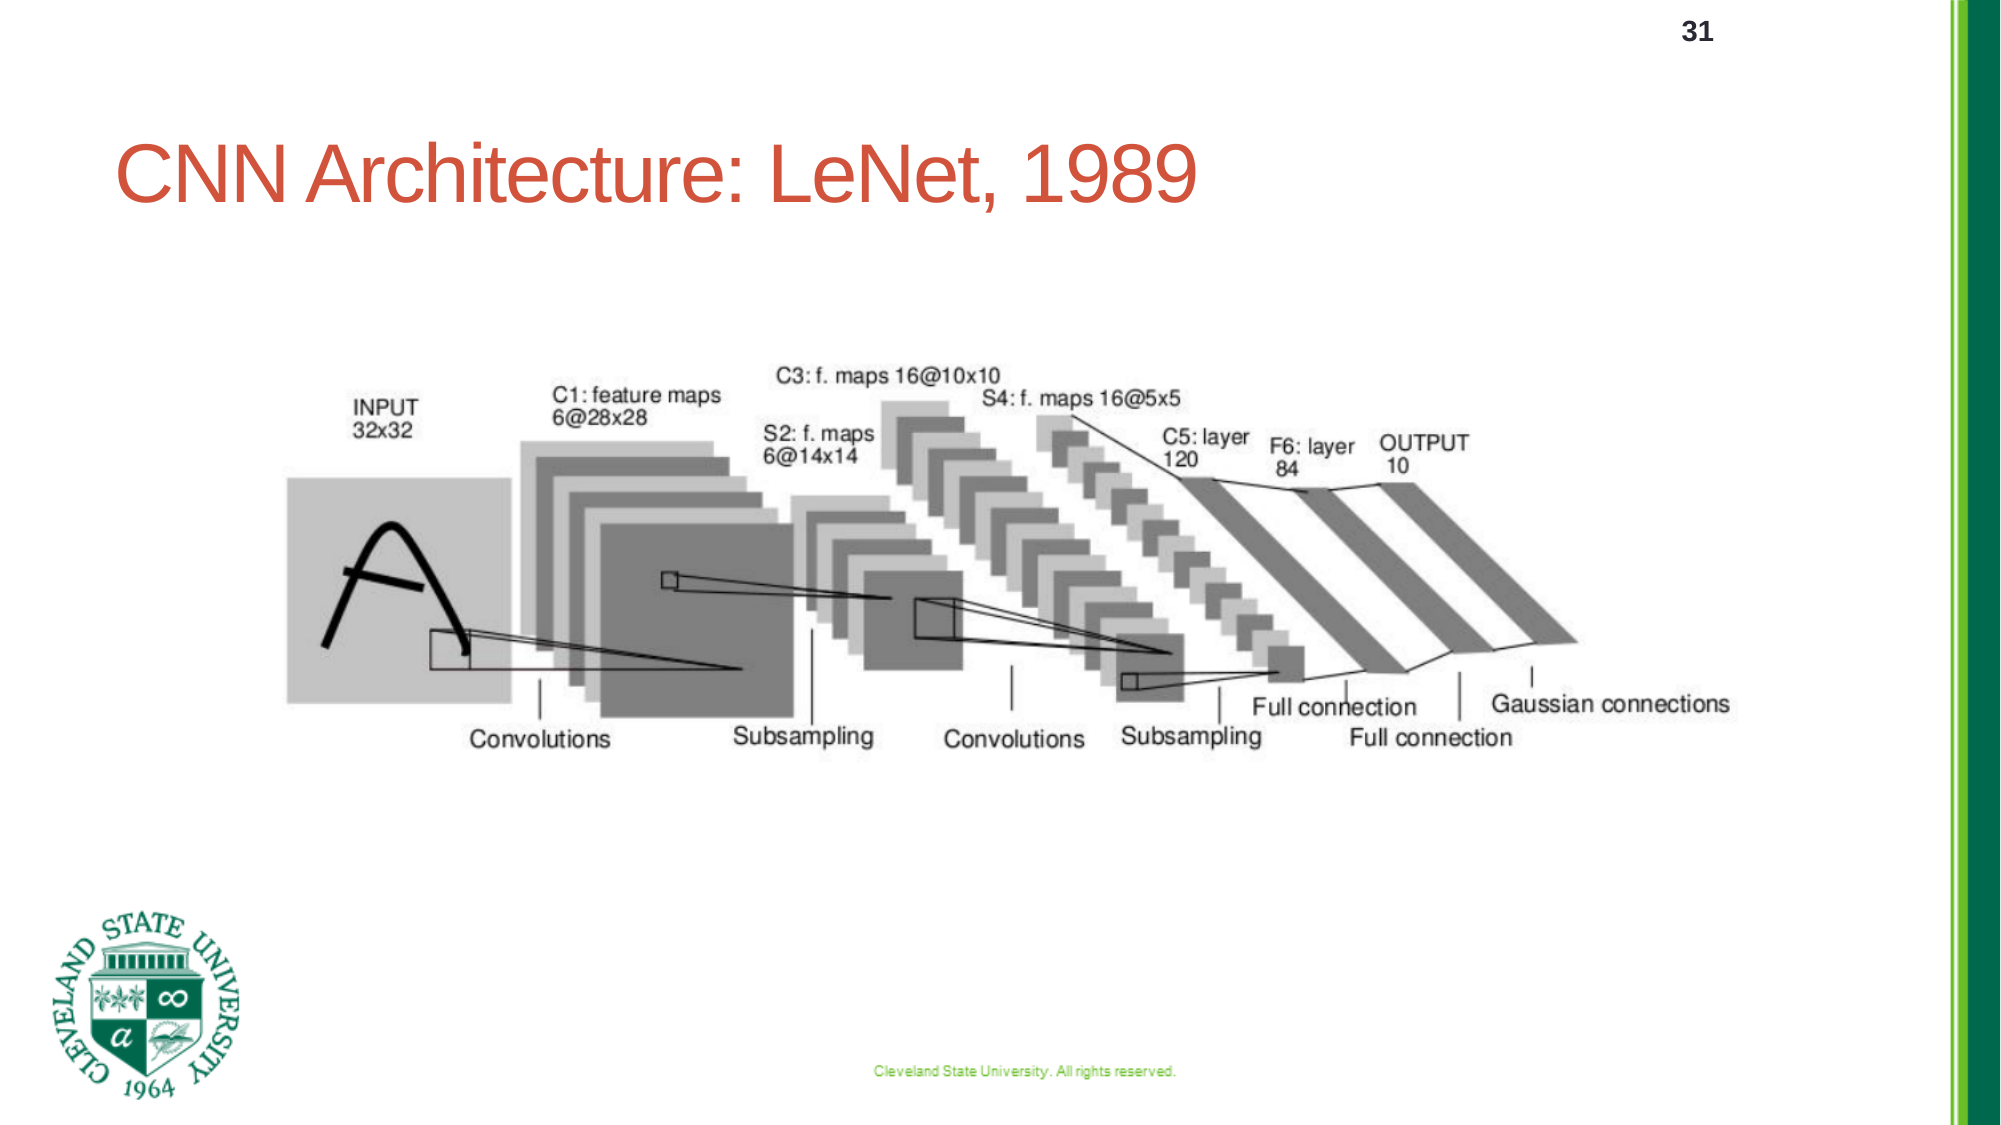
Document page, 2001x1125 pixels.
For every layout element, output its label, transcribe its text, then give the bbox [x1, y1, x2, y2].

slide_number 31 [1666, 3, 1900, 57]
picture [0, 0, 2001, 1125]
title CNN Architecture: LeNet, 1989 [99, 87, 1900, 250]
